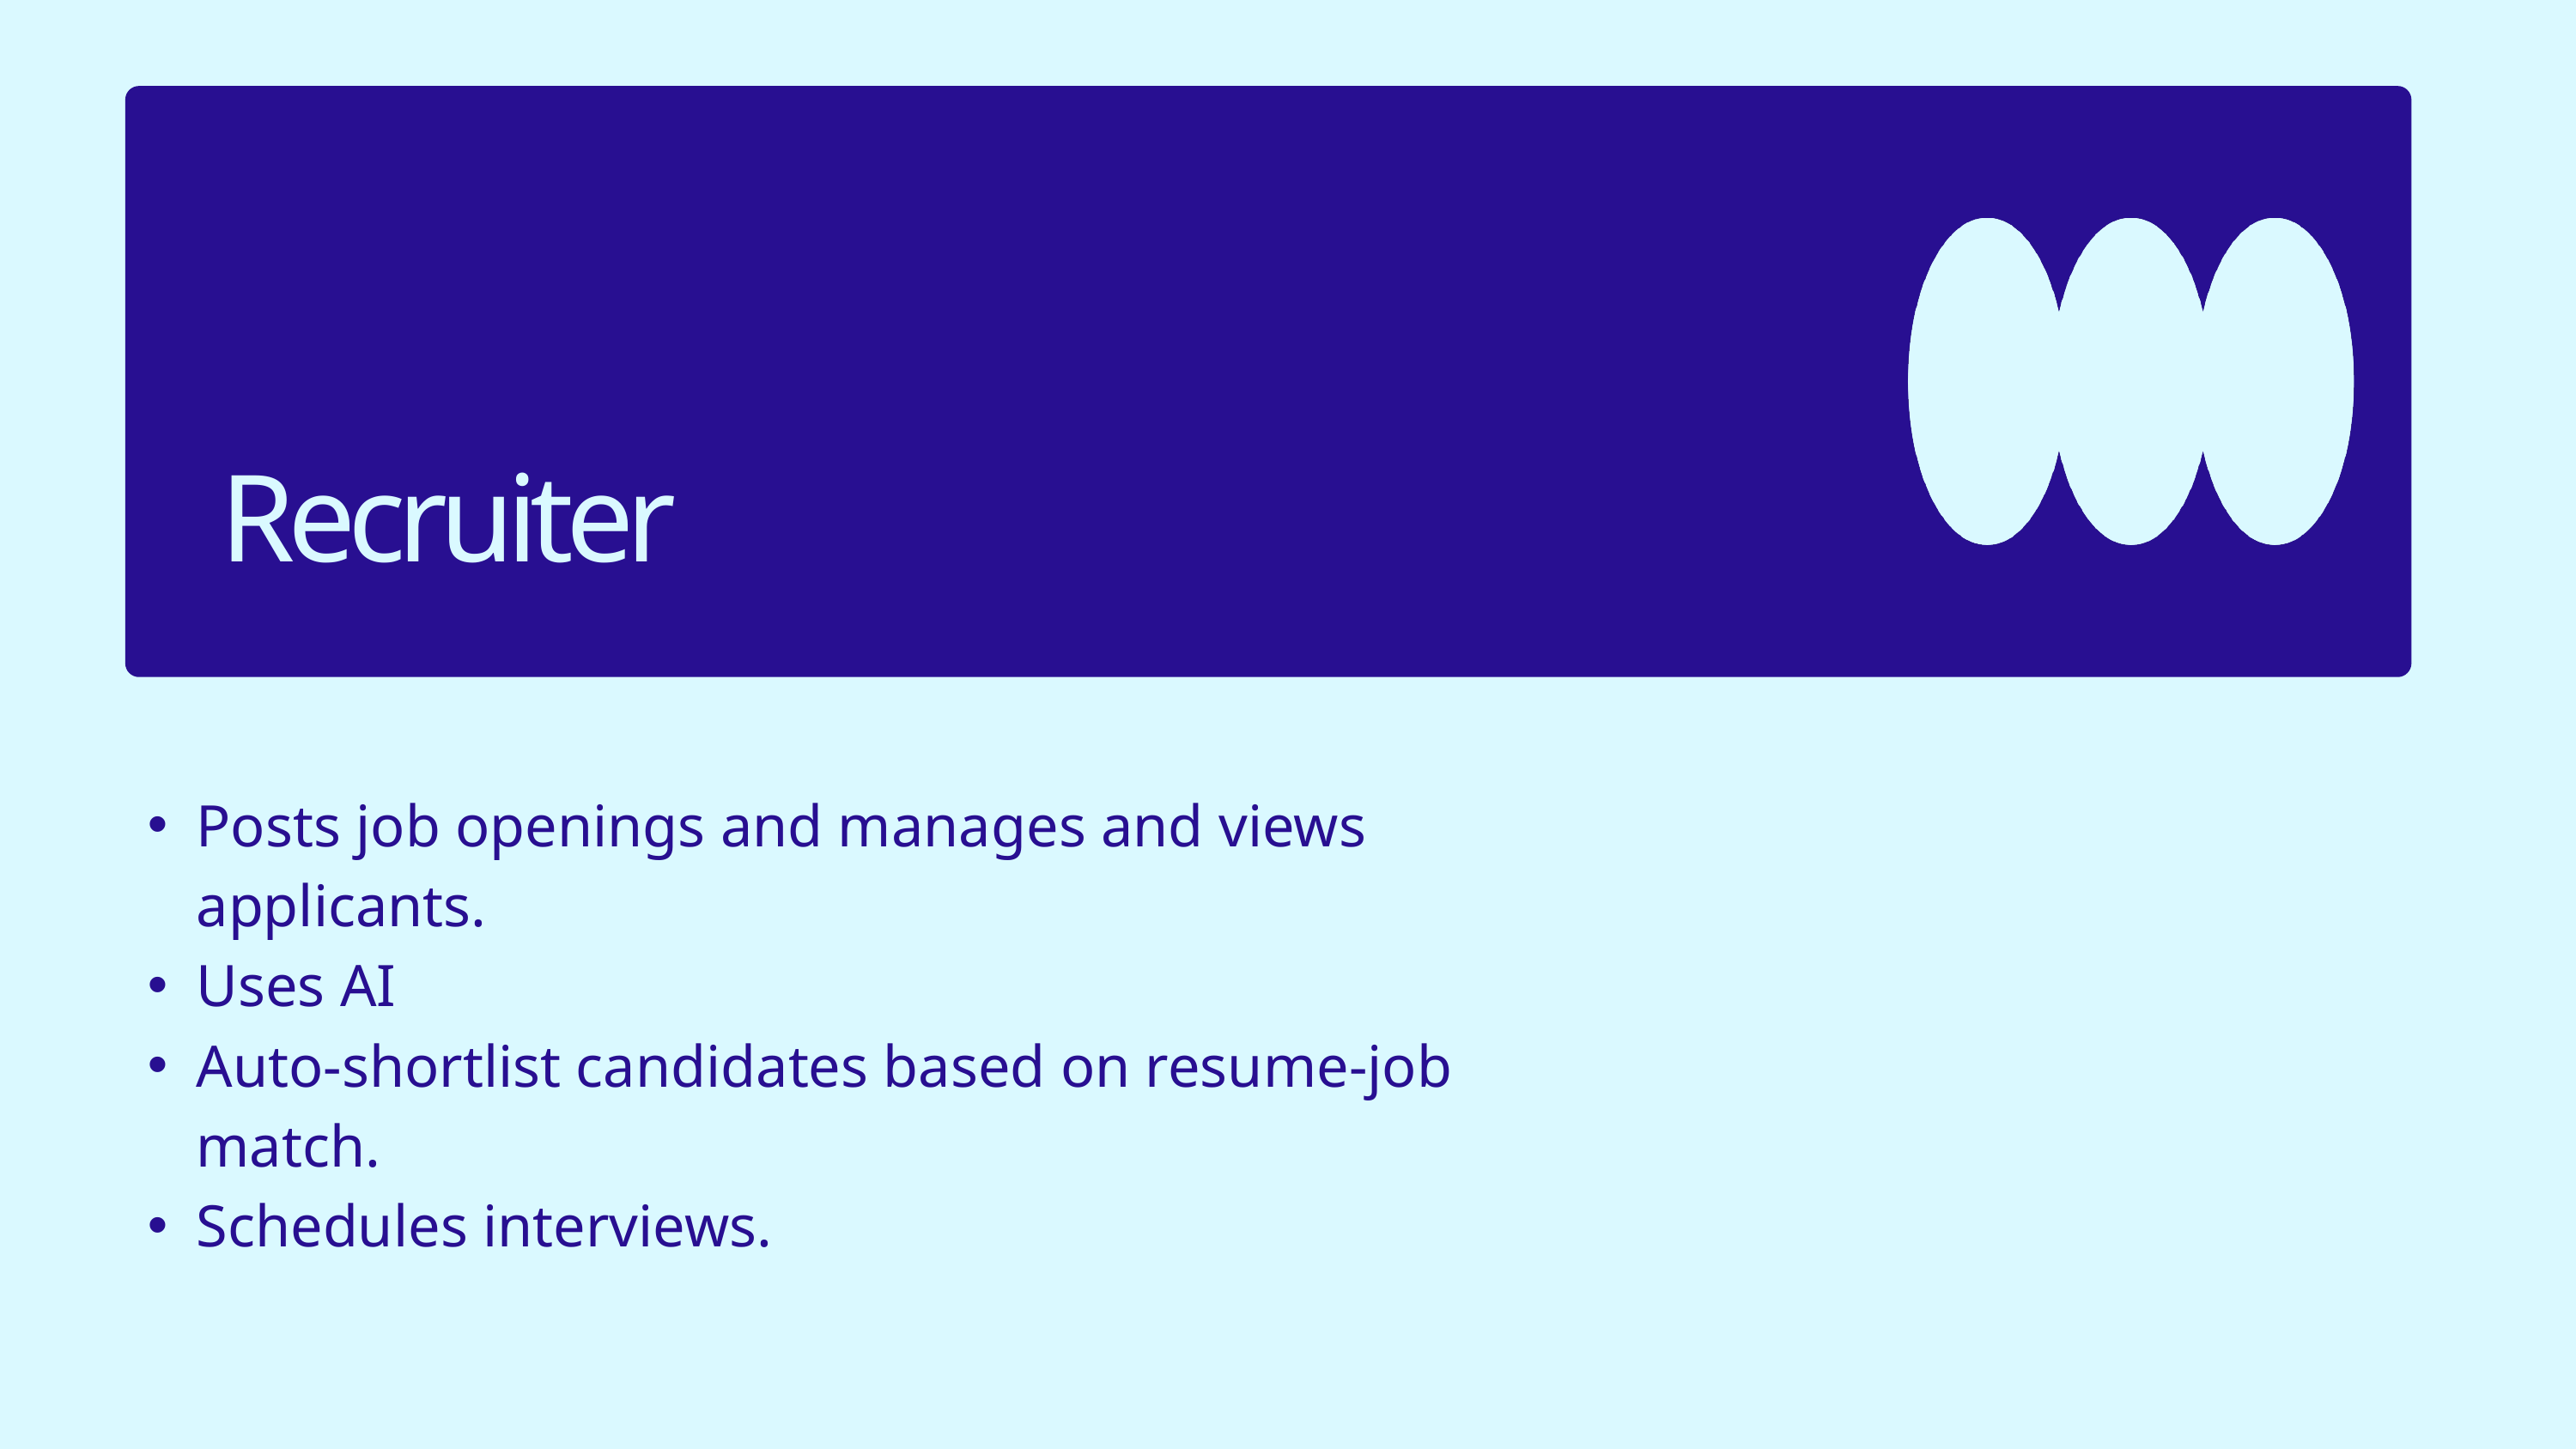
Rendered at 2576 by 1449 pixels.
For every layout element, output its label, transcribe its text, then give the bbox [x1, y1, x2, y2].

text_box Posts job openings and manages and views applicants. Uses AI Auto-shortlist candidates based on resume-job match. Schedules interviews. [99, 778, 1583, 1339]
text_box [125, 85, 2412, 677]
